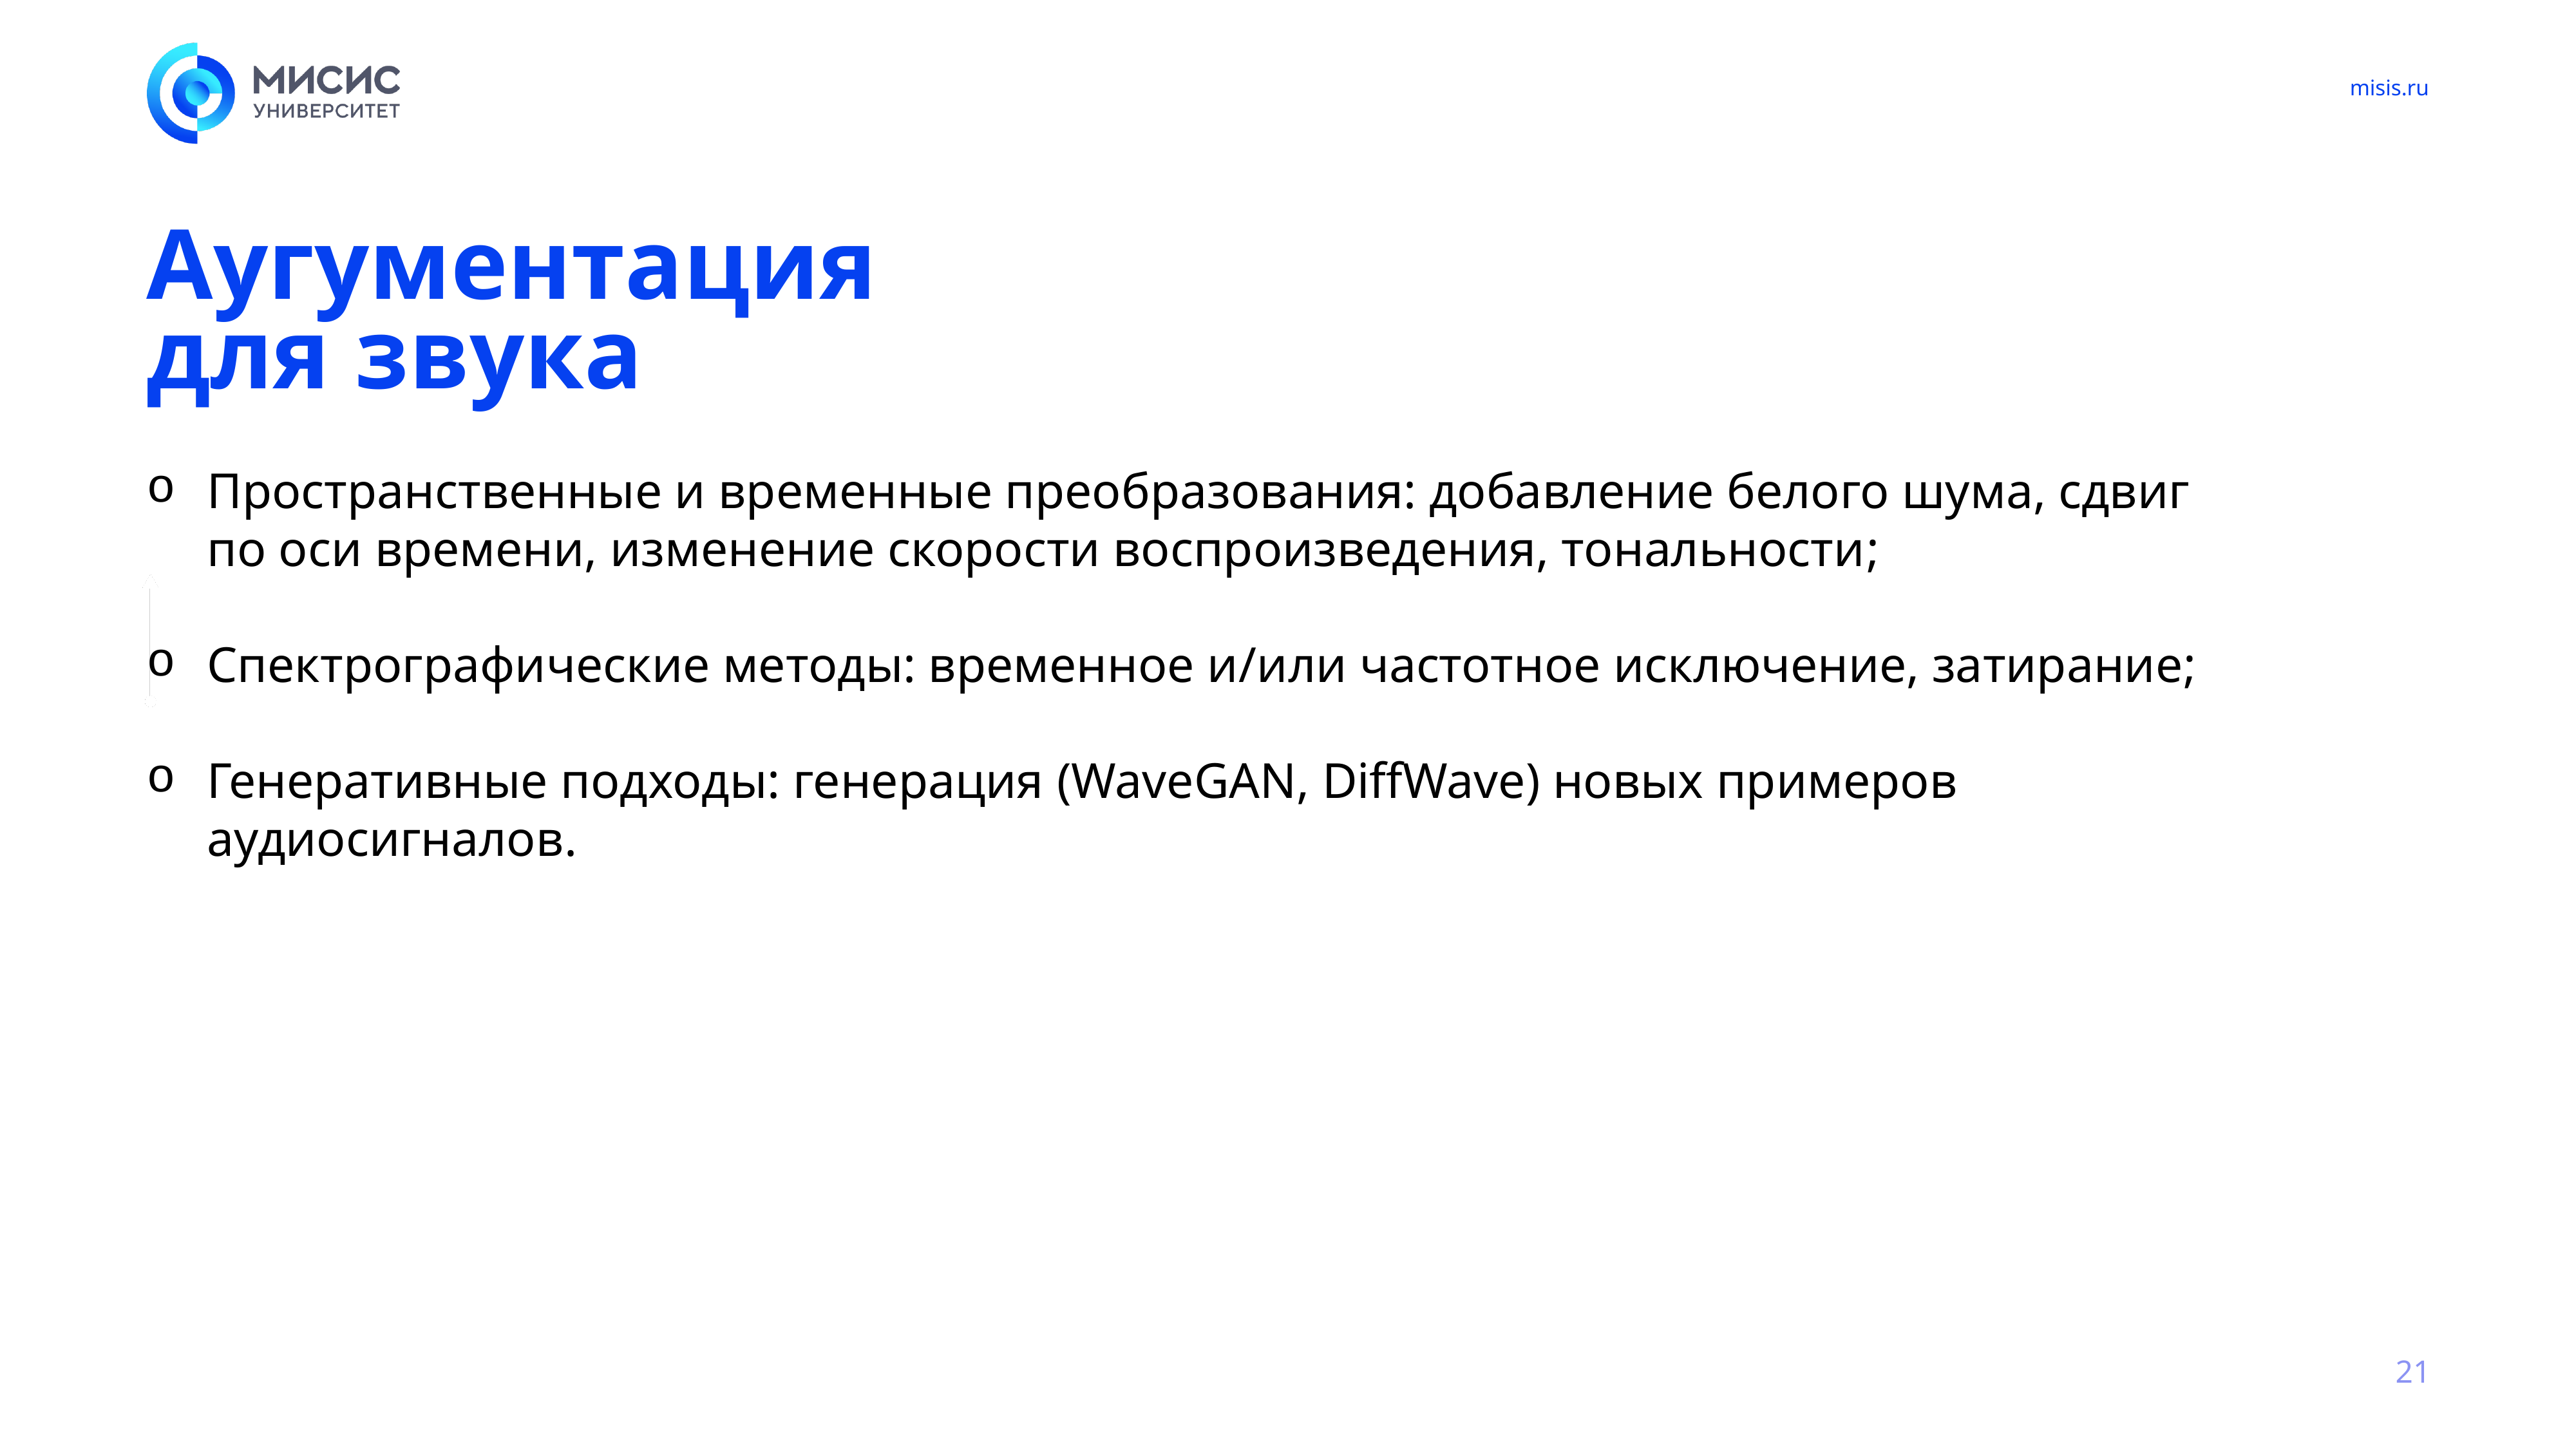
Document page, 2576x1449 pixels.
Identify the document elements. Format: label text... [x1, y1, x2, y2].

text_box Пространственные и временные преобразования: добавление белого шума, сдвиг по оси времени, изменение скорости воспроизведения, тональности; Спектрографические методы: временное и/или частотное исключение, затирание; Генеративные подходы: генерация (WaveGAN, DiffWave) новых примеров аудиосигналов. [137, 397, 2270, 1218]
picture [147, 42, 401, 144]
slide_number 21 [2092, 1334, 2441, 1412]
title Аугументация для звука [137, 223, 1260, 341]
